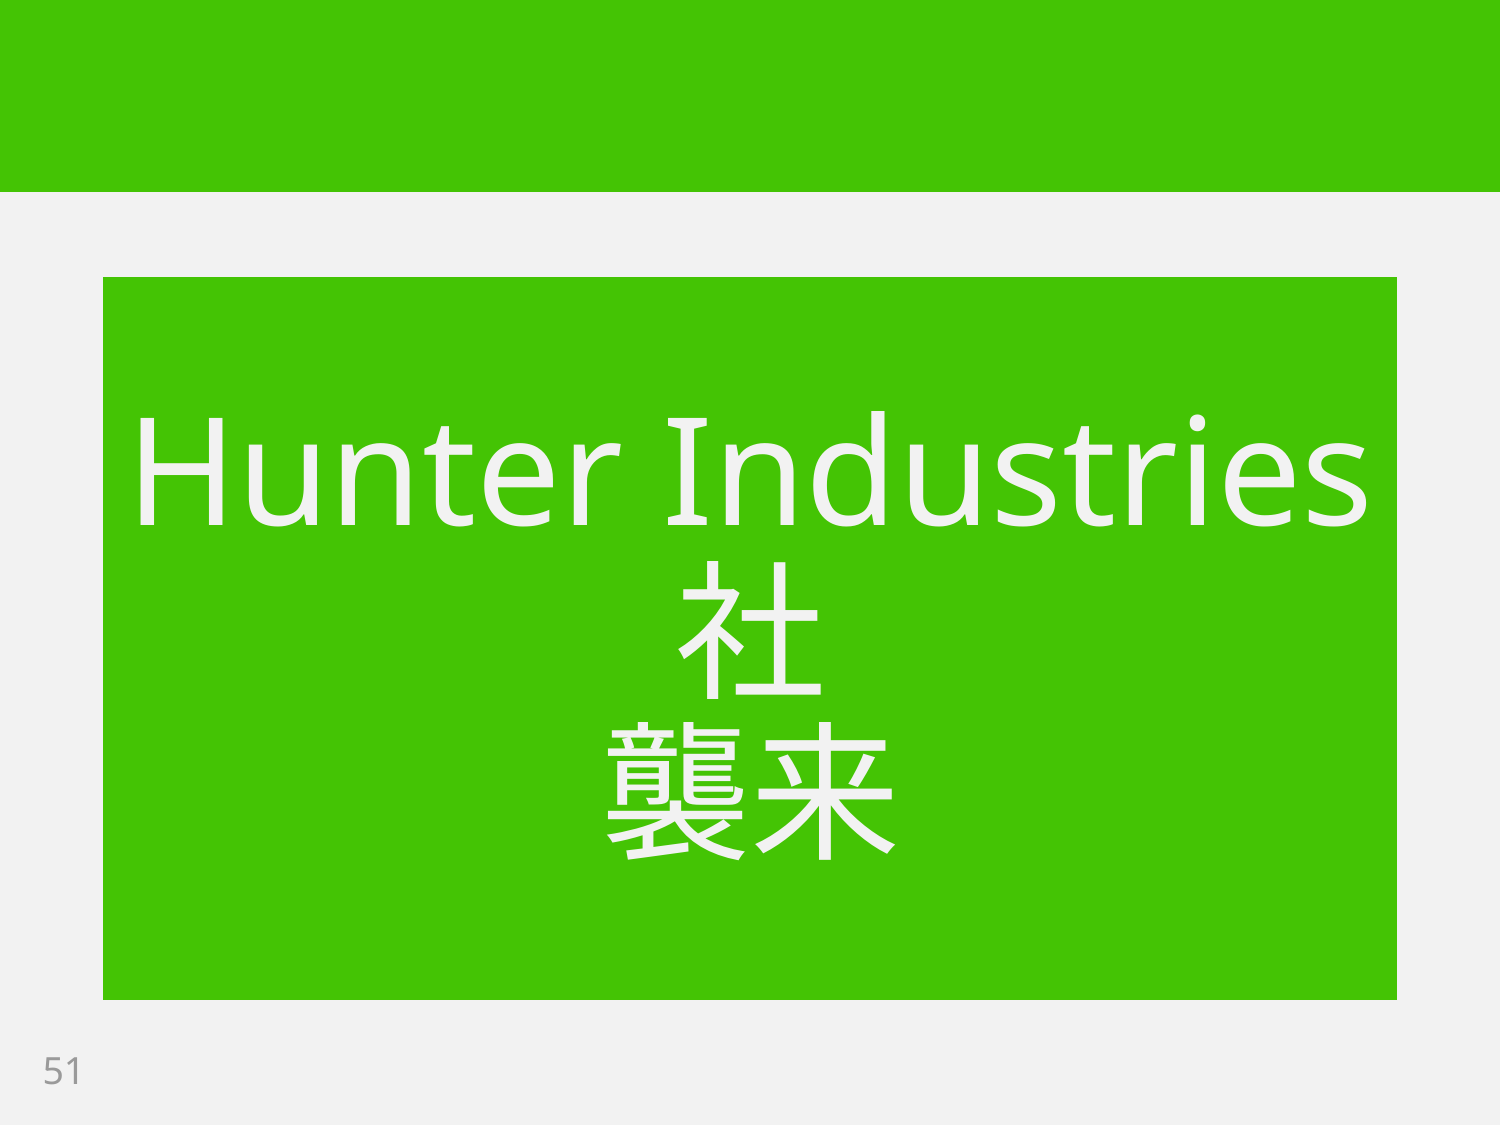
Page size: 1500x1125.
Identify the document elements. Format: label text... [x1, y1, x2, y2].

slide_number 51 [27, 1042, 146, 1102]
list Hunter Industries 社 襲来 [103, 277, 1397, 1000]
